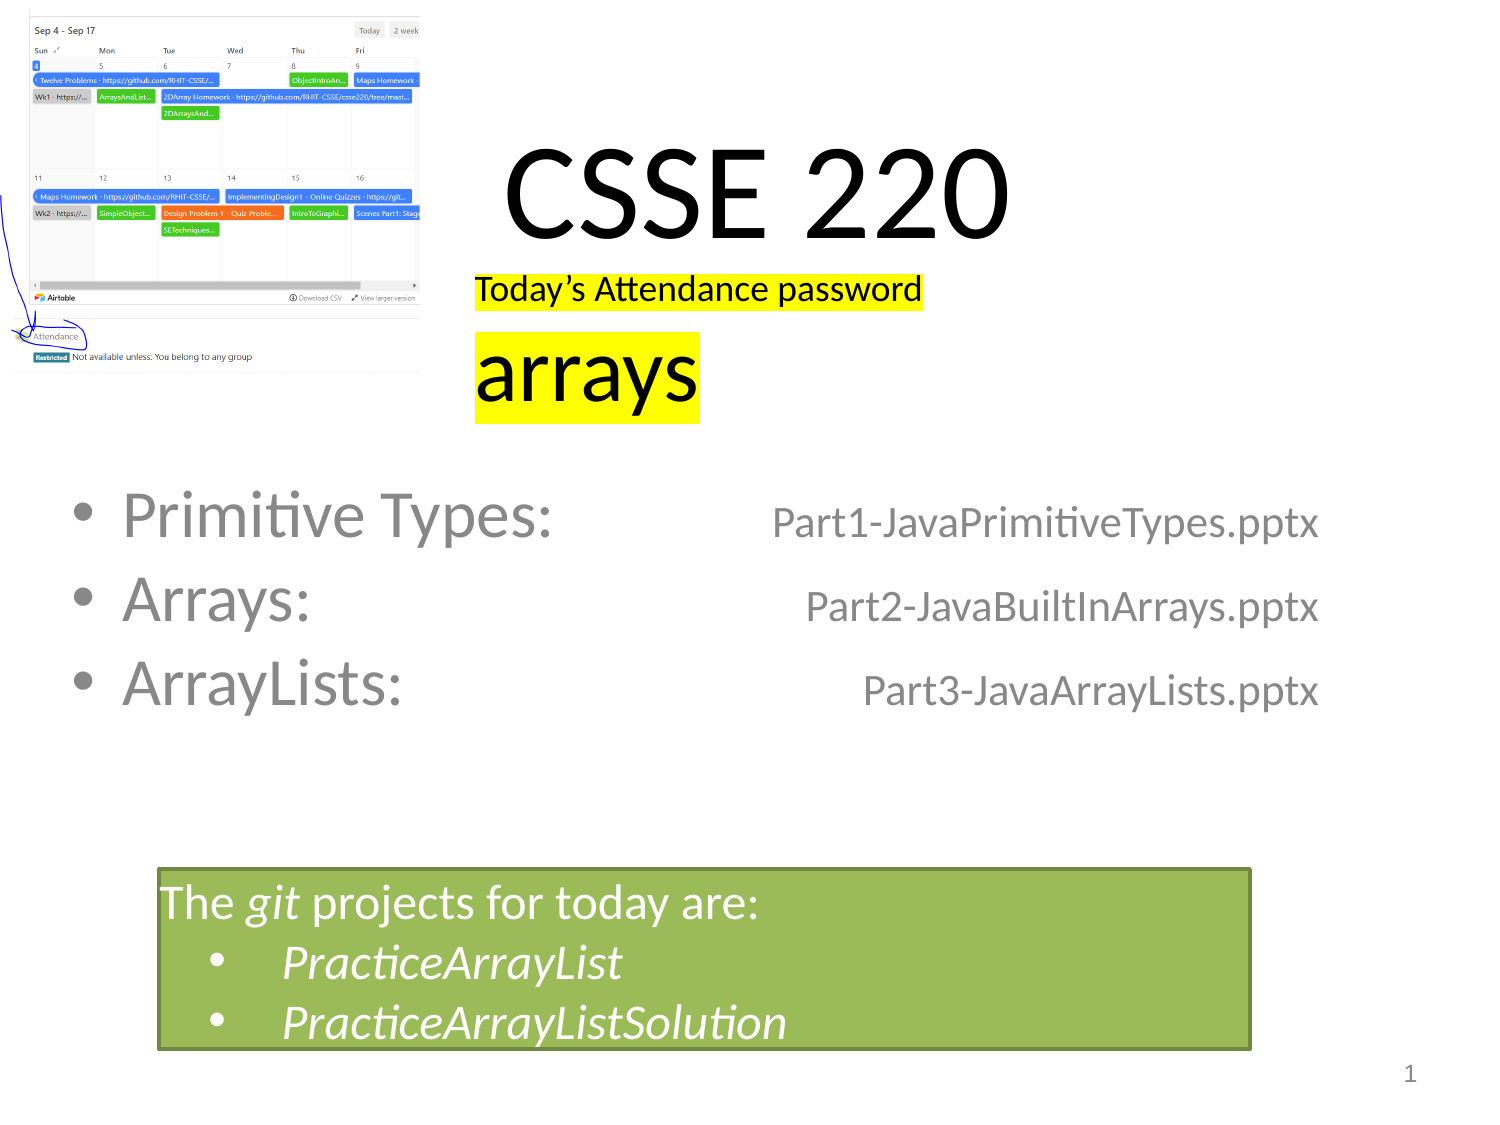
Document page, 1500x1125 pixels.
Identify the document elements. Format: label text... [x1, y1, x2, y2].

text_box The git projects for today are: PracticeArrayList PracticeArrayListSolution [159, 1033, 1250, 1050]
list Primitive Types: Part1-JavaPrimitiveTypes.pptx Arrays: Part2-JavaBuiltInArrays.pptx ArrayLists: Part3-JavaArrayLists.pptx [63, 471, 1426, 1033]
picture [0, 8, 421, 374]
text_box Today’s Attendance password arrays [459, 257, 1006, 427]
slide_number 1 [1074, 1050, 1426, 1095]
text_box CSSE 220 [108, 0, 1408, 367]
